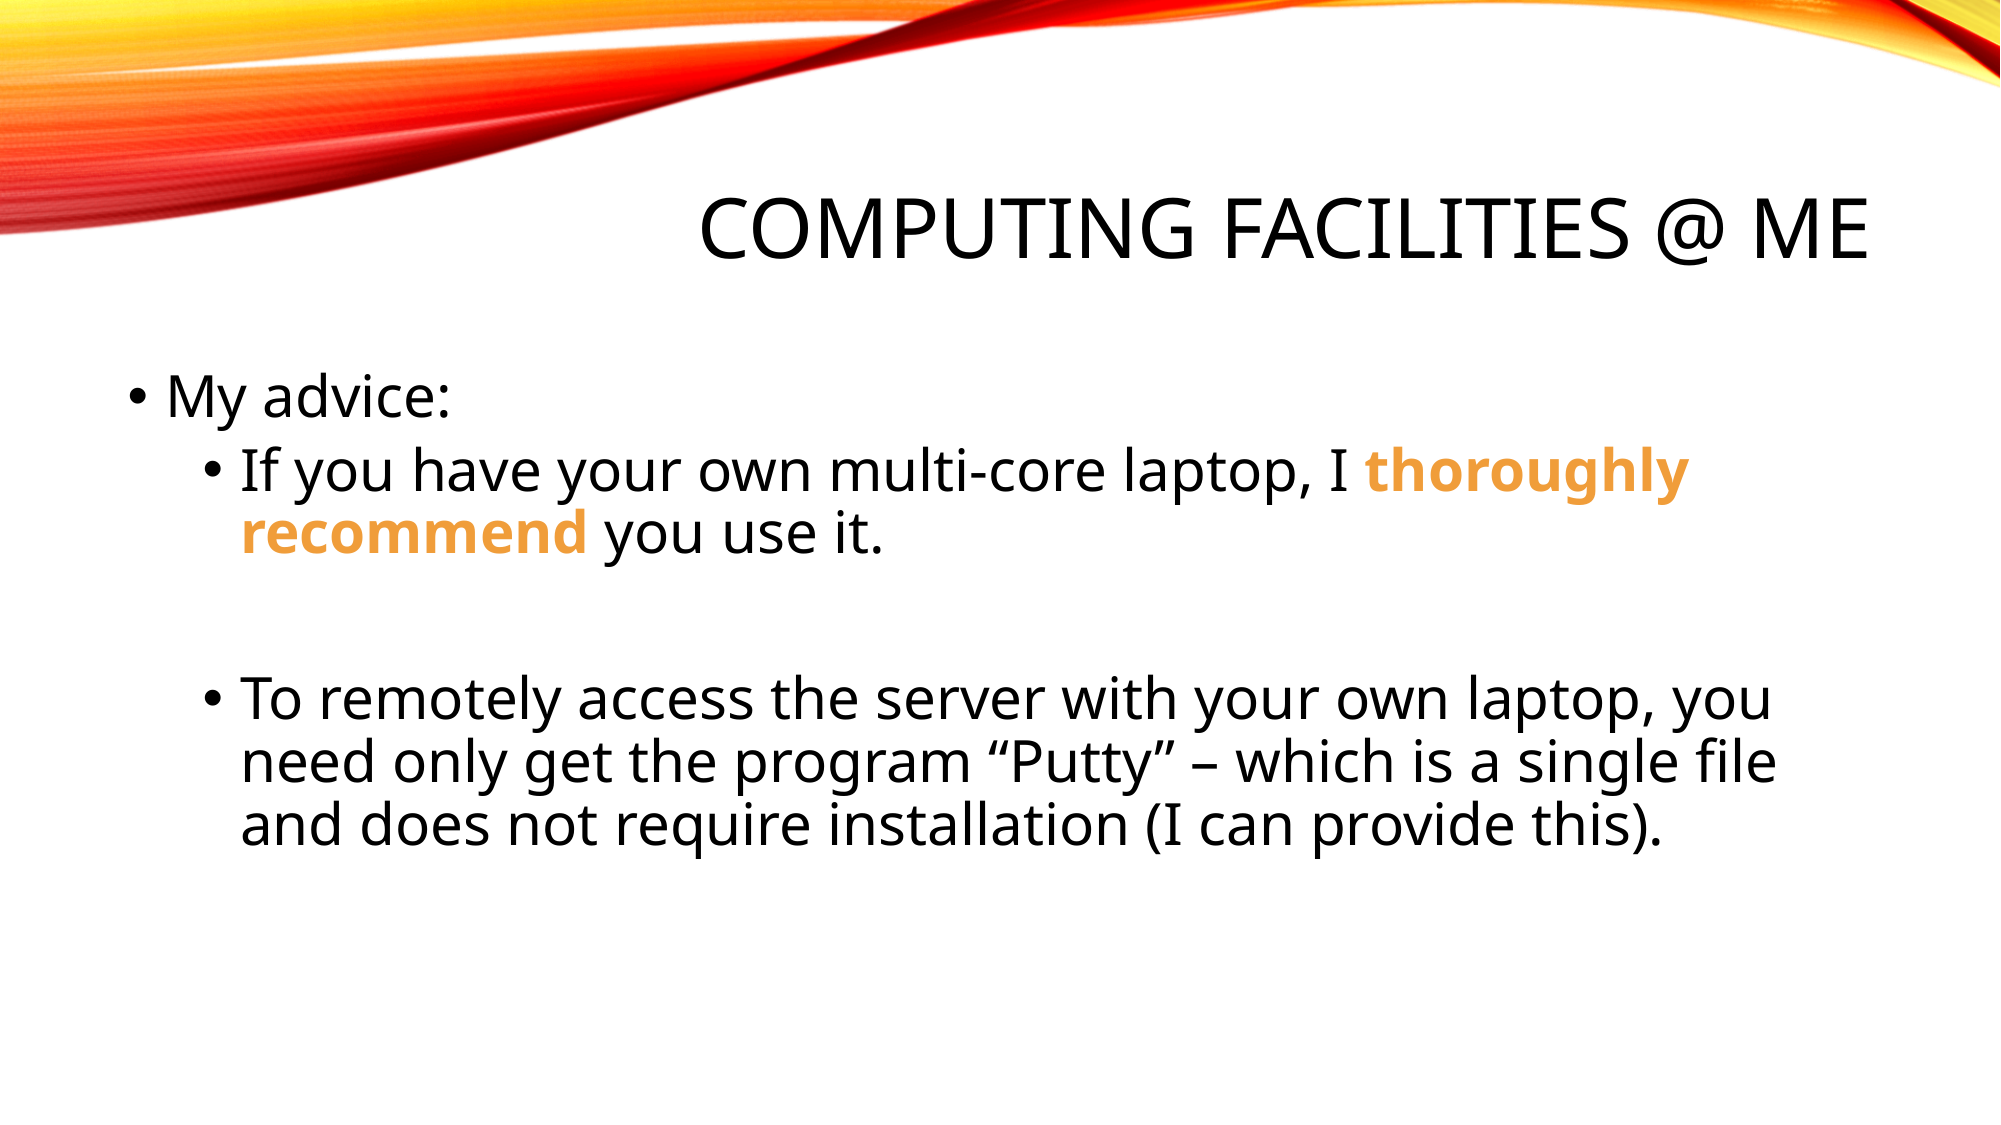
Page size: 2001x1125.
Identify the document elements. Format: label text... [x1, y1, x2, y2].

picture [0, 0, 2000, 237]
list My advice: If you have your own multi-core laptop, I thoroughly recommend you use it. To remotely access the server with your own laptop, you need only get the program “Putty” – which is a single file and does not require installation (I can provide this). [112, 360, 1888, 1021]
title Computing Facilities @ ME [474, 125, 1888, 338]
